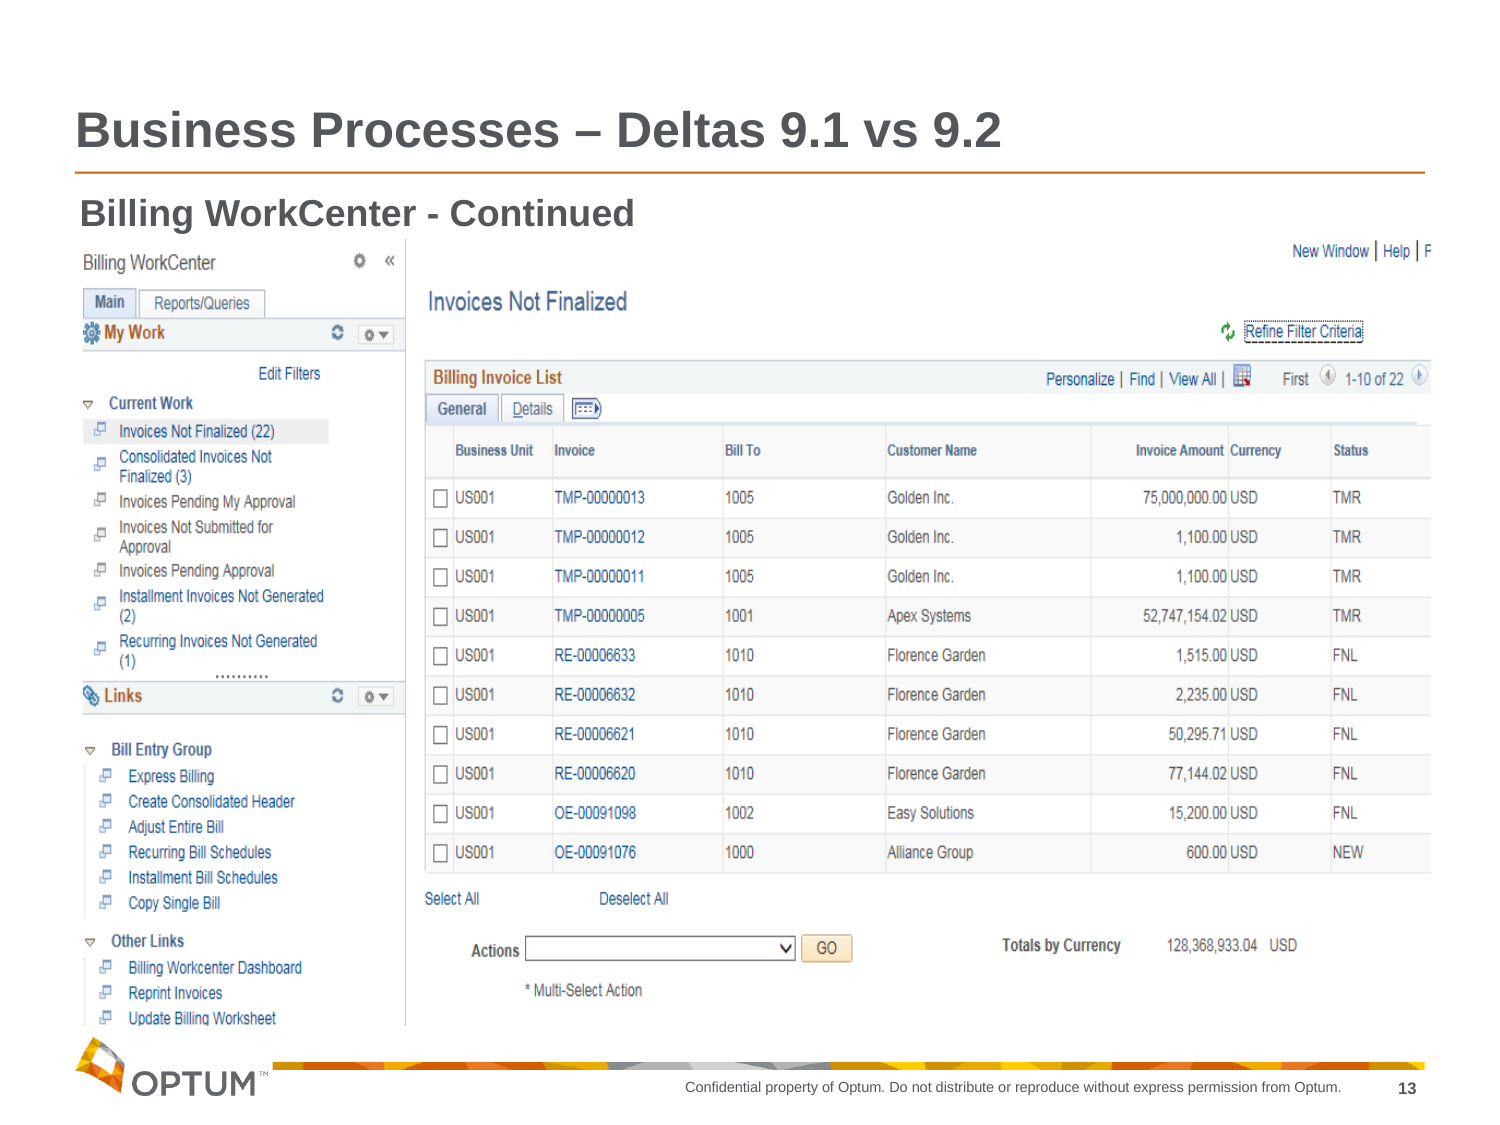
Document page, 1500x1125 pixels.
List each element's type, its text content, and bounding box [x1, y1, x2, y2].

list Billing WorkCenter - Continued [79, 188, 1500, 253]
picture [83, 238, 1431, 1027]
title Business Processes – Deltas 9.1 vs 9.2 [75, 31, 1425, 158]
picture [75, 1037, 268, 1096]
picture [273, 1062, 1425, 1070]
